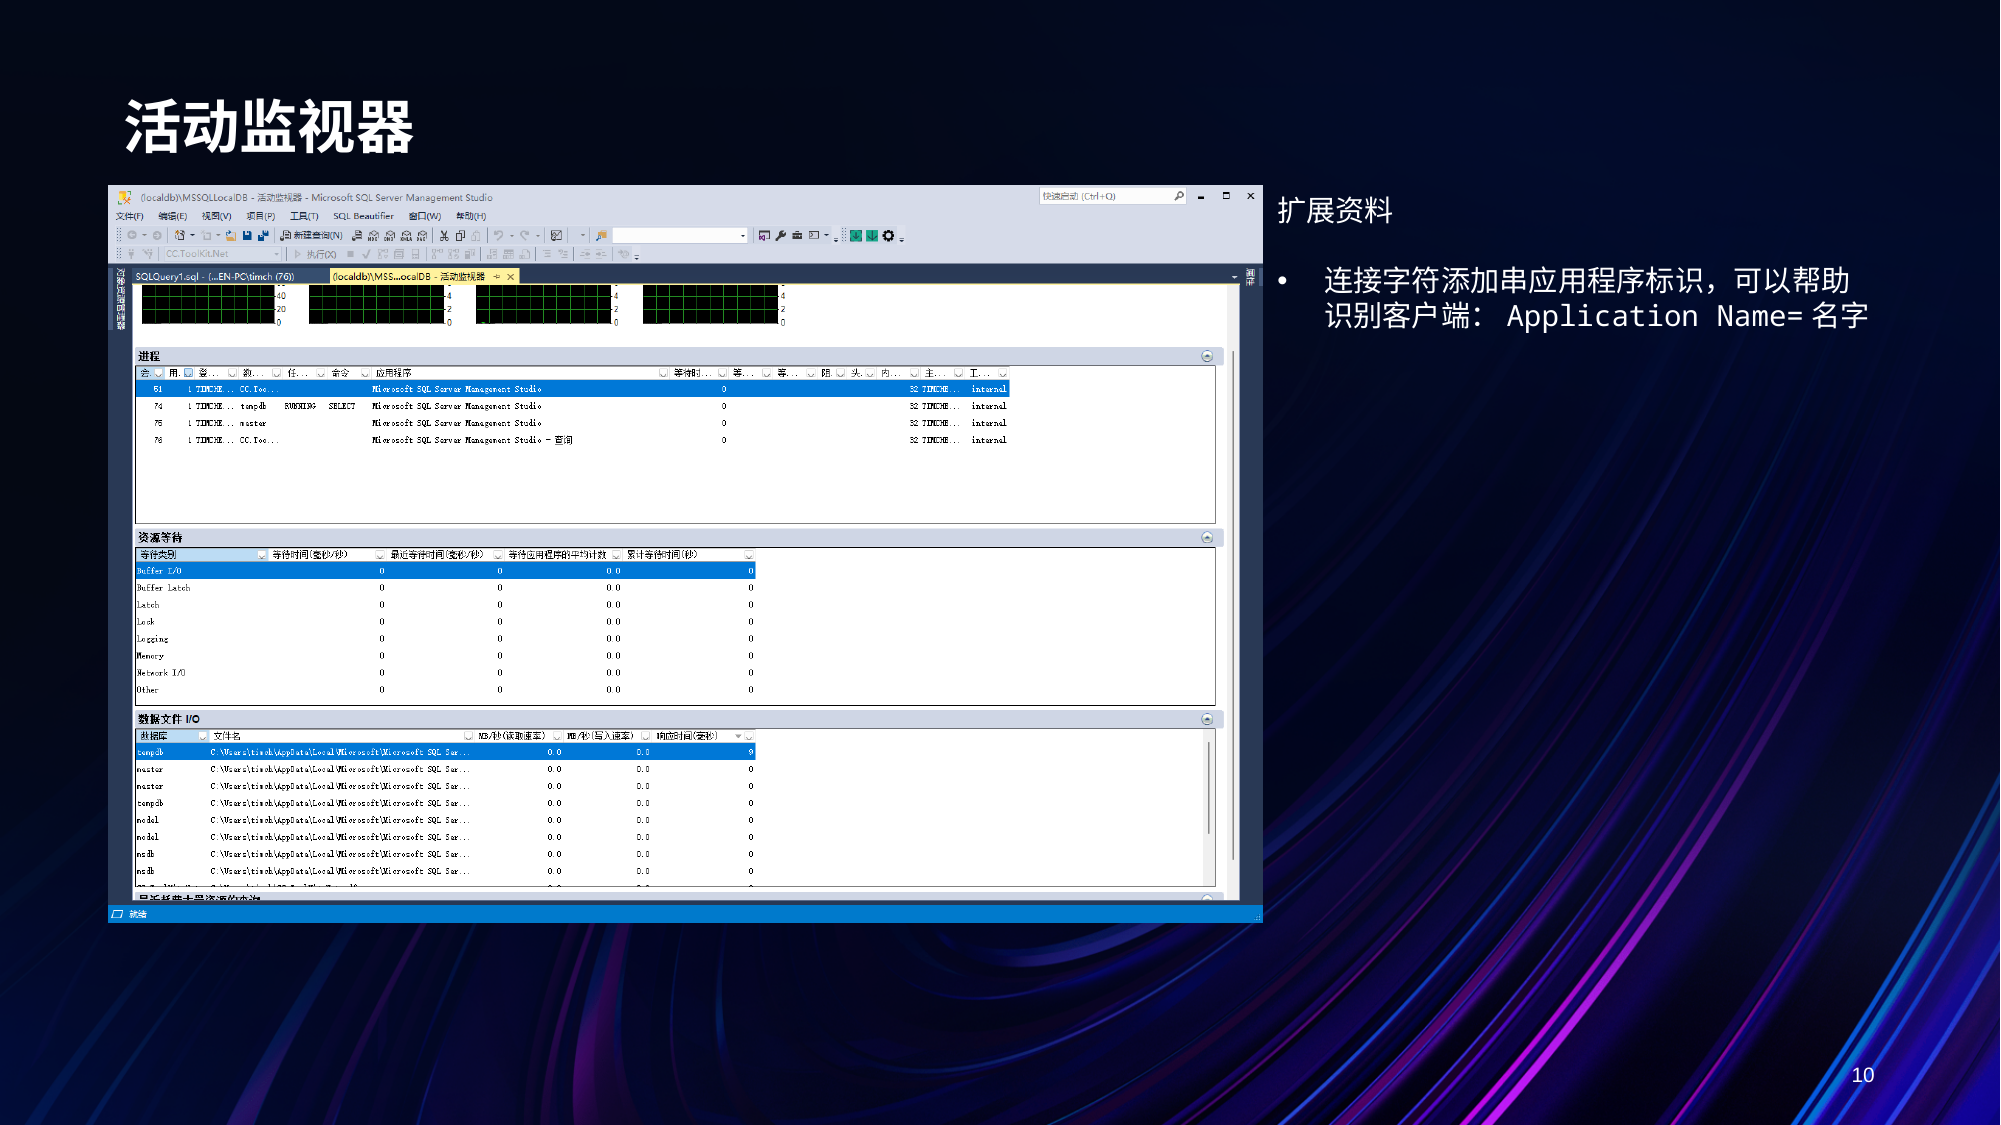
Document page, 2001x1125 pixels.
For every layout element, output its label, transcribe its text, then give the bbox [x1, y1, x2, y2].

slide_number 10 [1452, 1053, 1890, 1095]
text_box 扩展资料 连接字符添加串应用程序标识，可以帮助识别客户端：Application Name=名字 [1263, 185, 1890, 375]
picture [0, 0, 2000, 1125]
title 活动监视器 [108, 90, 1890, 169]
